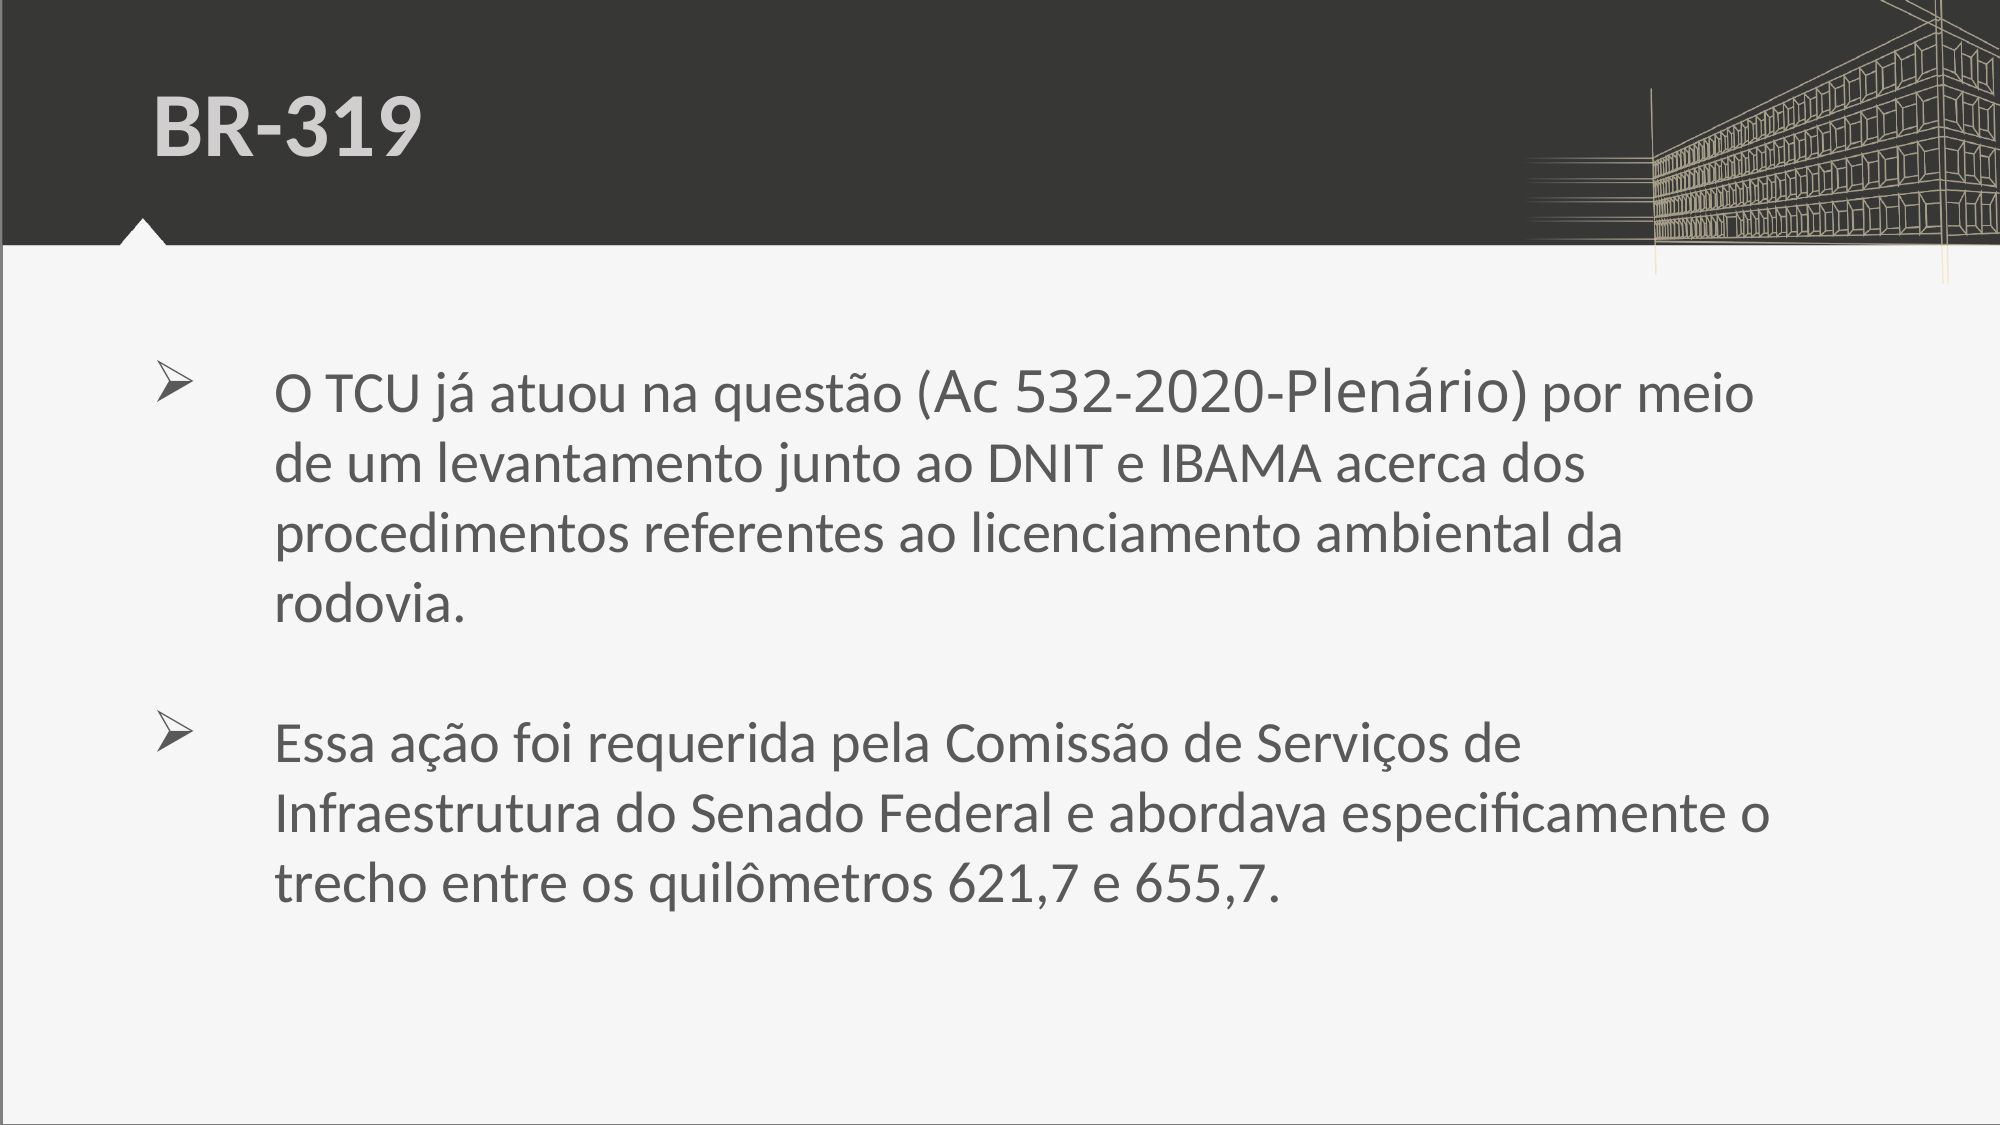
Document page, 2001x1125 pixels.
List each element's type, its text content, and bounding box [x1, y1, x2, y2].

picture [0, 0, 2000, 1125]
text_box O TCU já atuou na questão (Ac 532-2020-Plenário) por meio de um levantamento junto ao DNIT e IBAMA acerca dos procedimentos referentes ao licenciamento ambiental da rodovia. Essa ação foi requerida pela Comissão de Serviços de Infraestrutura do Senado Federal e abordava especificamente o trecho entre os quilômetros 621,7 e 655,7. [137, 346, 1830, 922]
title BR-319 [137, 33, 1649, 220]
